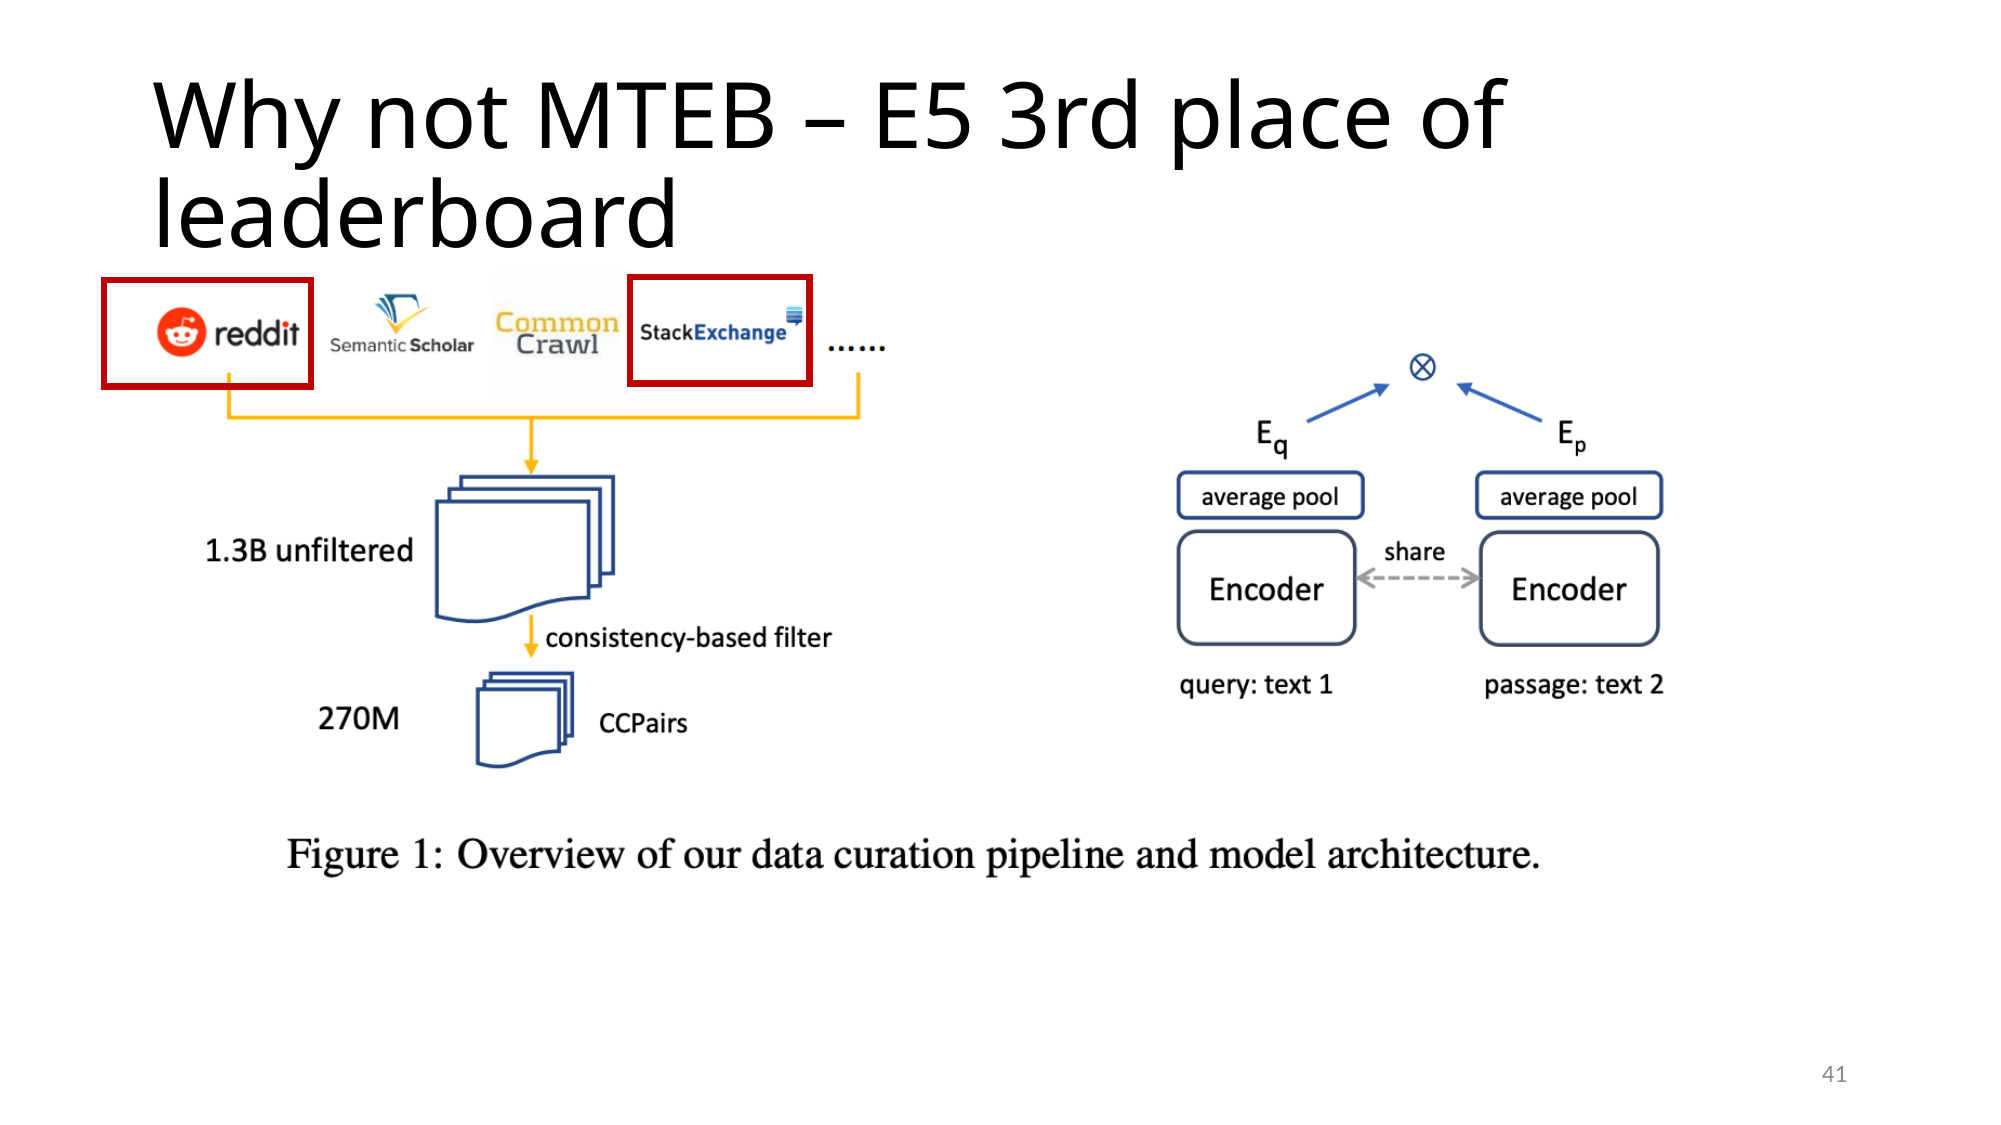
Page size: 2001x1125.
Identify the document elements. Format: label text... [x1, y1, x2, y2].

picture [137, 259, 1762, 881]
slide_number 41 [1412, 1042, 1863, 1103]
text_box [103, 279, 137, 388]
title Why not MTEB – E5 3rd place of leaderboard [137, 59, 1863, 278]
